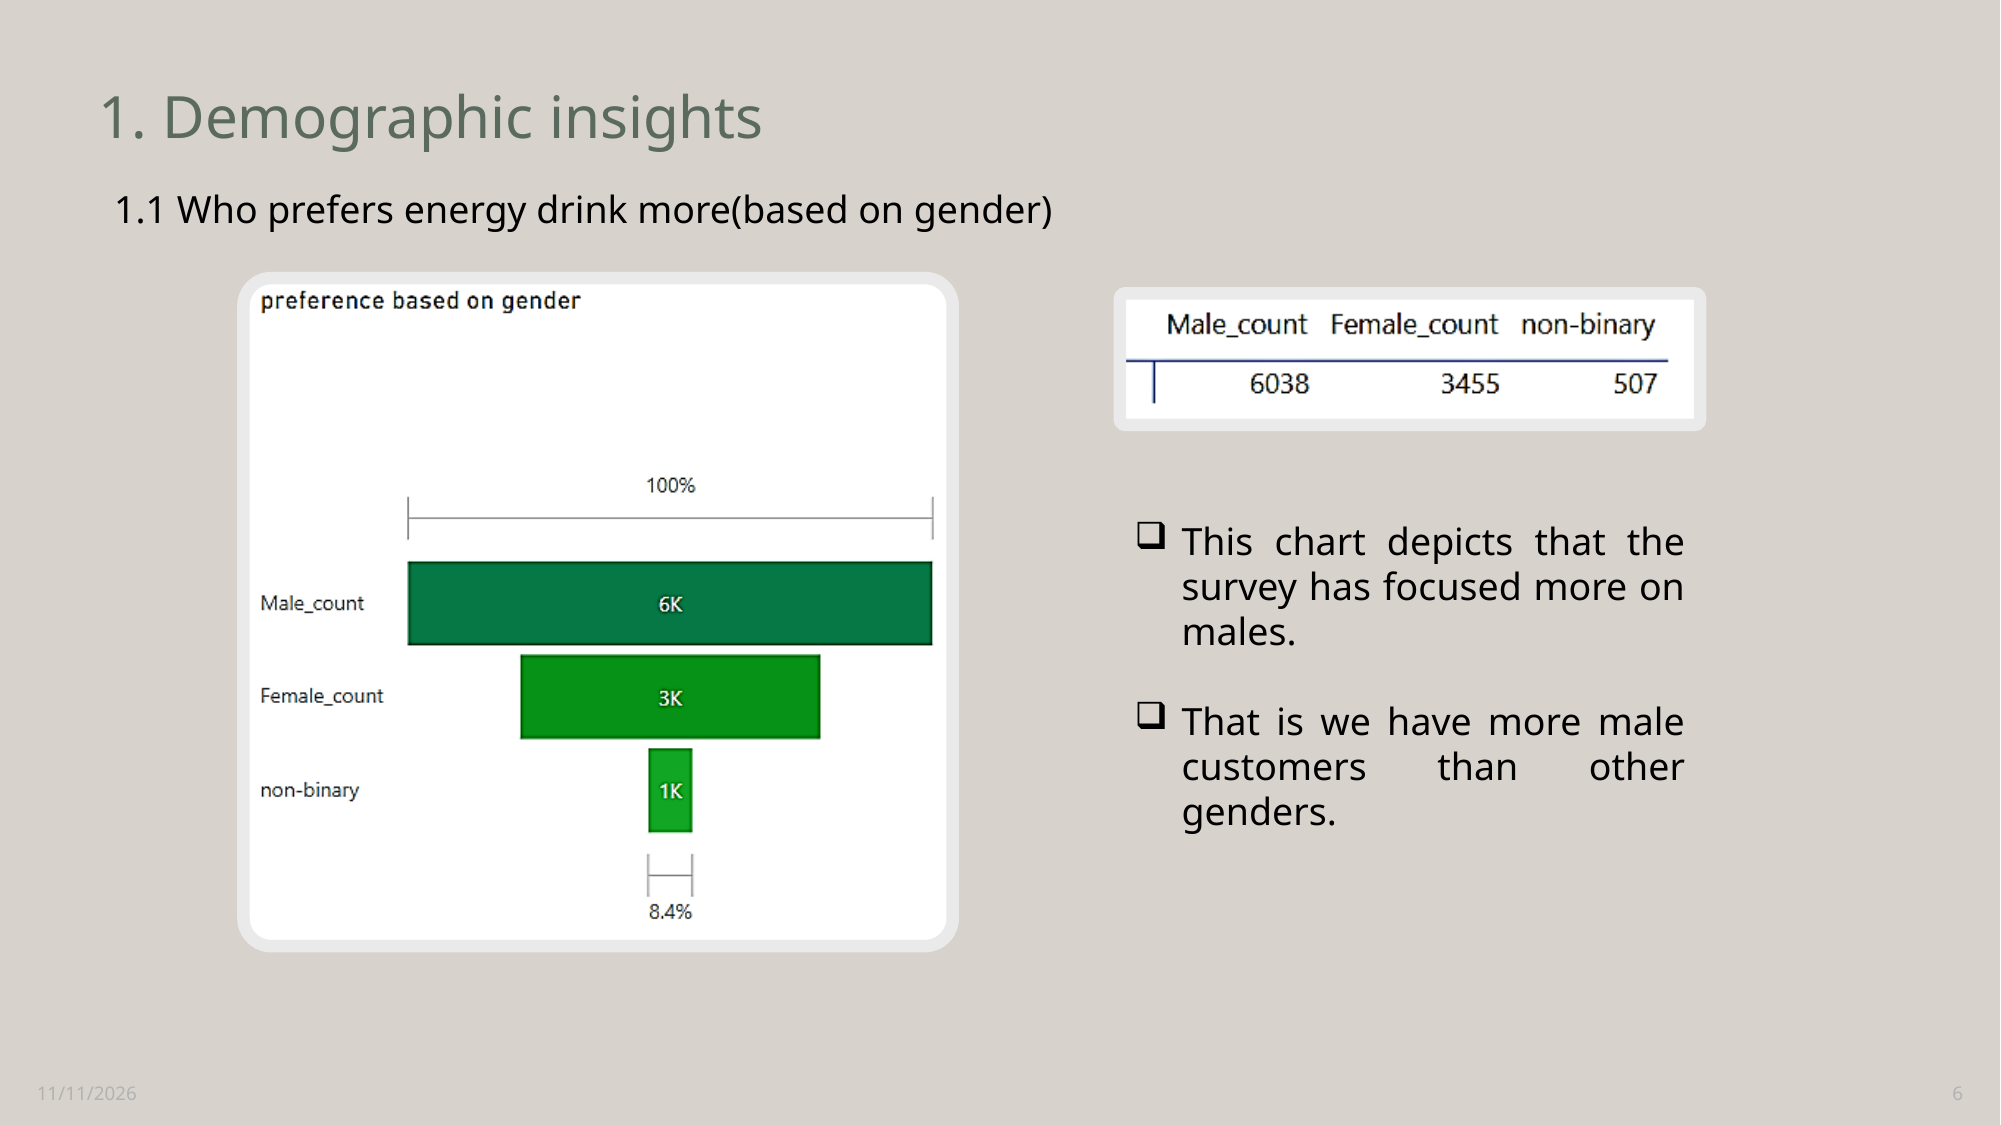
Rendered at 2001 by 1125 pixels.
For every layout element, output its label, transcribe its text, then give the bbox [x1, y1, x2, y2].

text_box 1.1 Who prefers energy drink more(based on gender) [99, 178, 1151, 239]
picture [1119, 293, 1700, 425]
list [243, 277, 953, 947]
text_box This chart depicts that the survey has focused more on males. That is we have more male customers than other genders. [1119, 510, 1700, 886]
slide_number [21, 1064, 472, 1124]
title 1. Demographic insights [21, 44, 841, 195]
slide_number 6 [1528, 1064, 1979, 1124]
